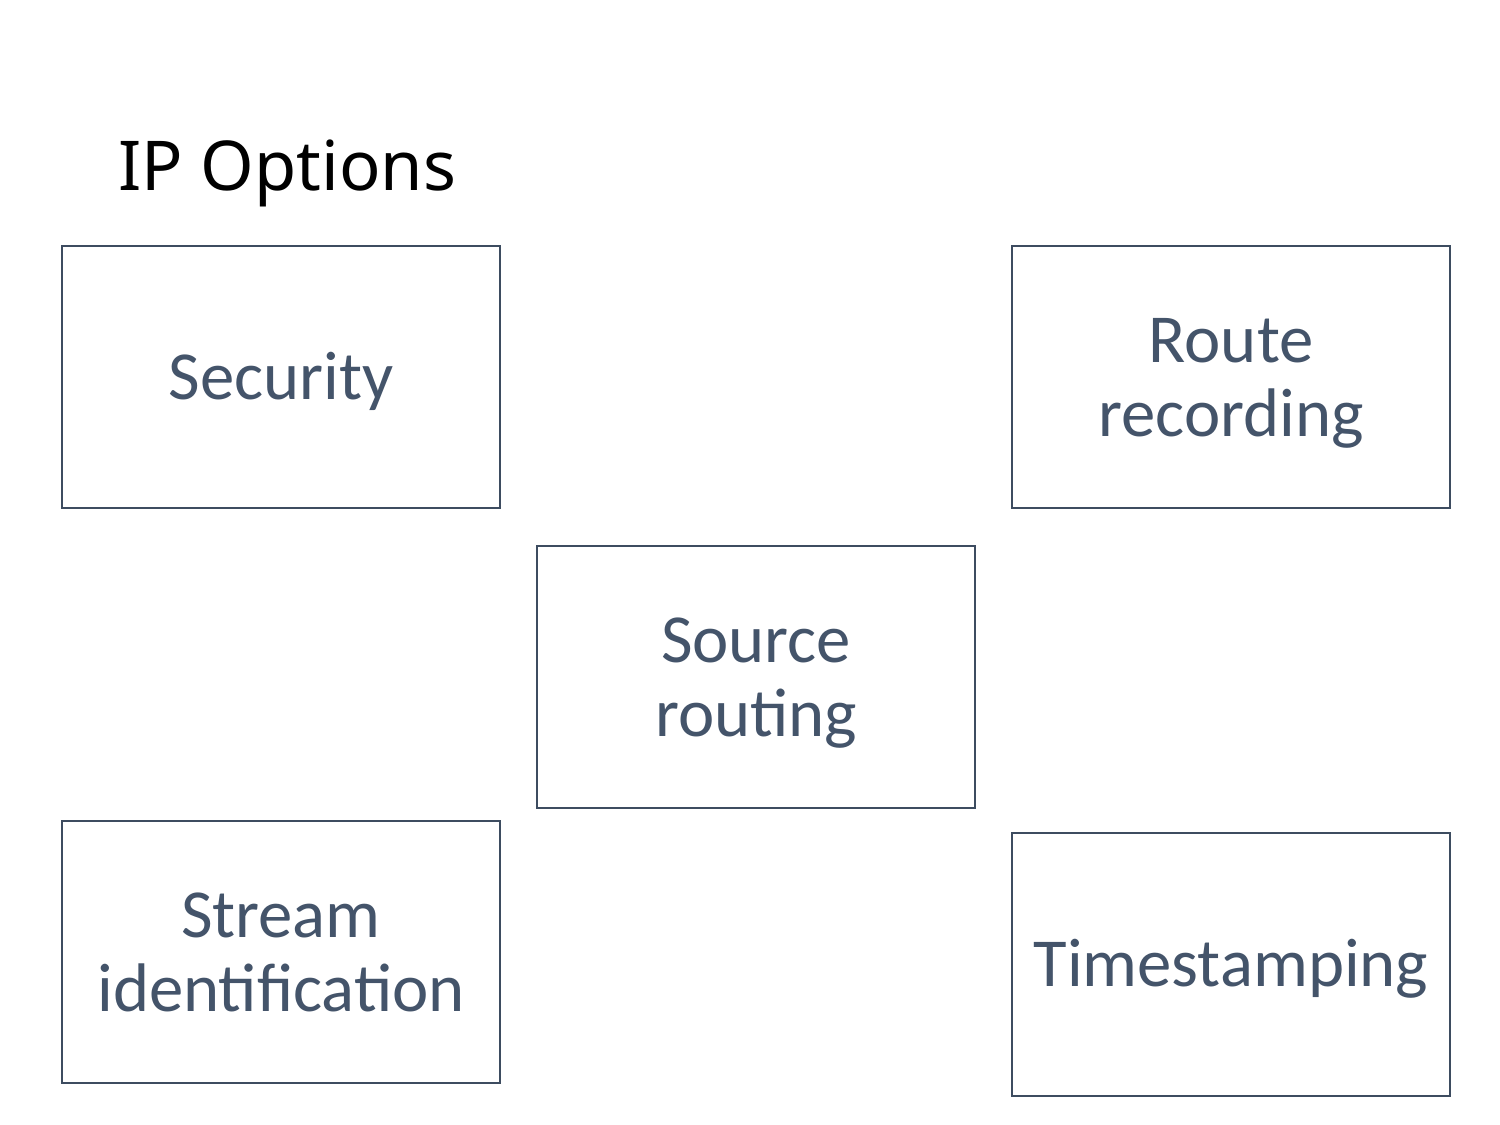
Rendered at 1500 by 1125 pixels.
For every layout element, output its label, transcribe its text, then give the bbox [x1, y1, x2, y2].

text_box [49, 237, 1451, 1096]
title IP Options [103, 59, 1397, 237]
